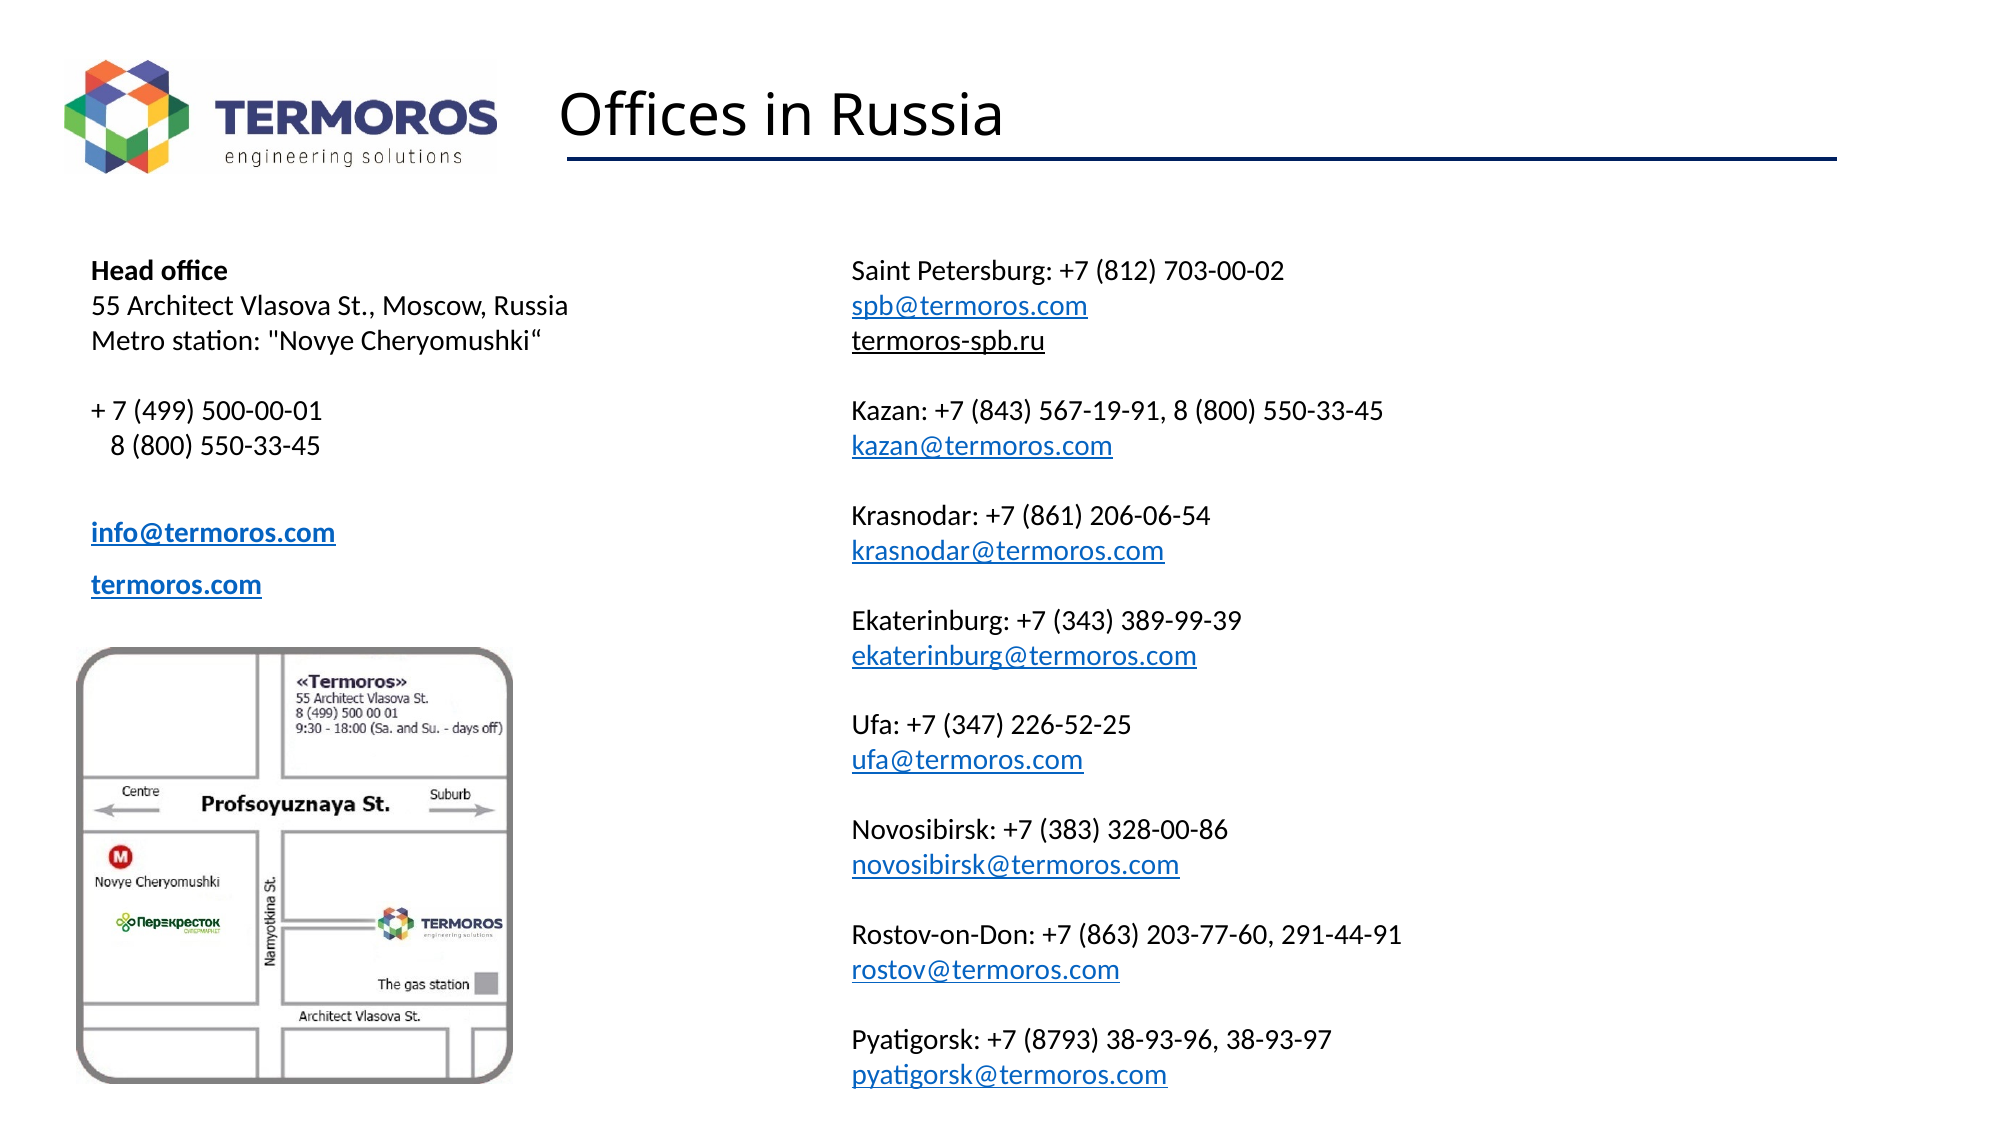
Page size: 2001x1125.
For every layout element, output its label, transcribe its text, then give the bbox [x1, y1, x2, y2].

text_box Saint Petersburg: +7 (812) 703-00-02 spb@termoros.com termoros-spb.ru Kazan: +7 (843) 567-19-91, 8 (800) 550-33-45 kazan@termoros.com Krasnodar: +7 (861) 206-06-54 krasnodar@termoros.com Ekaterinburg: +7 (343) 389-99-39 ekaterinburg@termoros.com Ufa: +7 (347) 226-52-25 ufa@termoros.com Novosibirsk: +7 (383) 328-00-86 novosibirsk@termoros.com Rostov-on-Don: +7 (863) 203-77-60, 291-44-91 rostov@termoros.com Pyatigorsk: +7 (8793) 38-93-96, 38-93-97 pyatigorsk@termoros.com [836, 243, 1905, 1125]
picture [76, 647, 513, 1084]
text_box Offices in Russia [543, 66, 1994, 168]
text_box Head office 55 Architect Vlasova St., Moscow, Russia Metro station: "Novye Cheryomushki“ + 7 (499) 500-00-01 8 (800) 550-33-45 info@termoros.com termoros.com [76, 243, 827, 609]
picture [64, 59, 497, 175]
